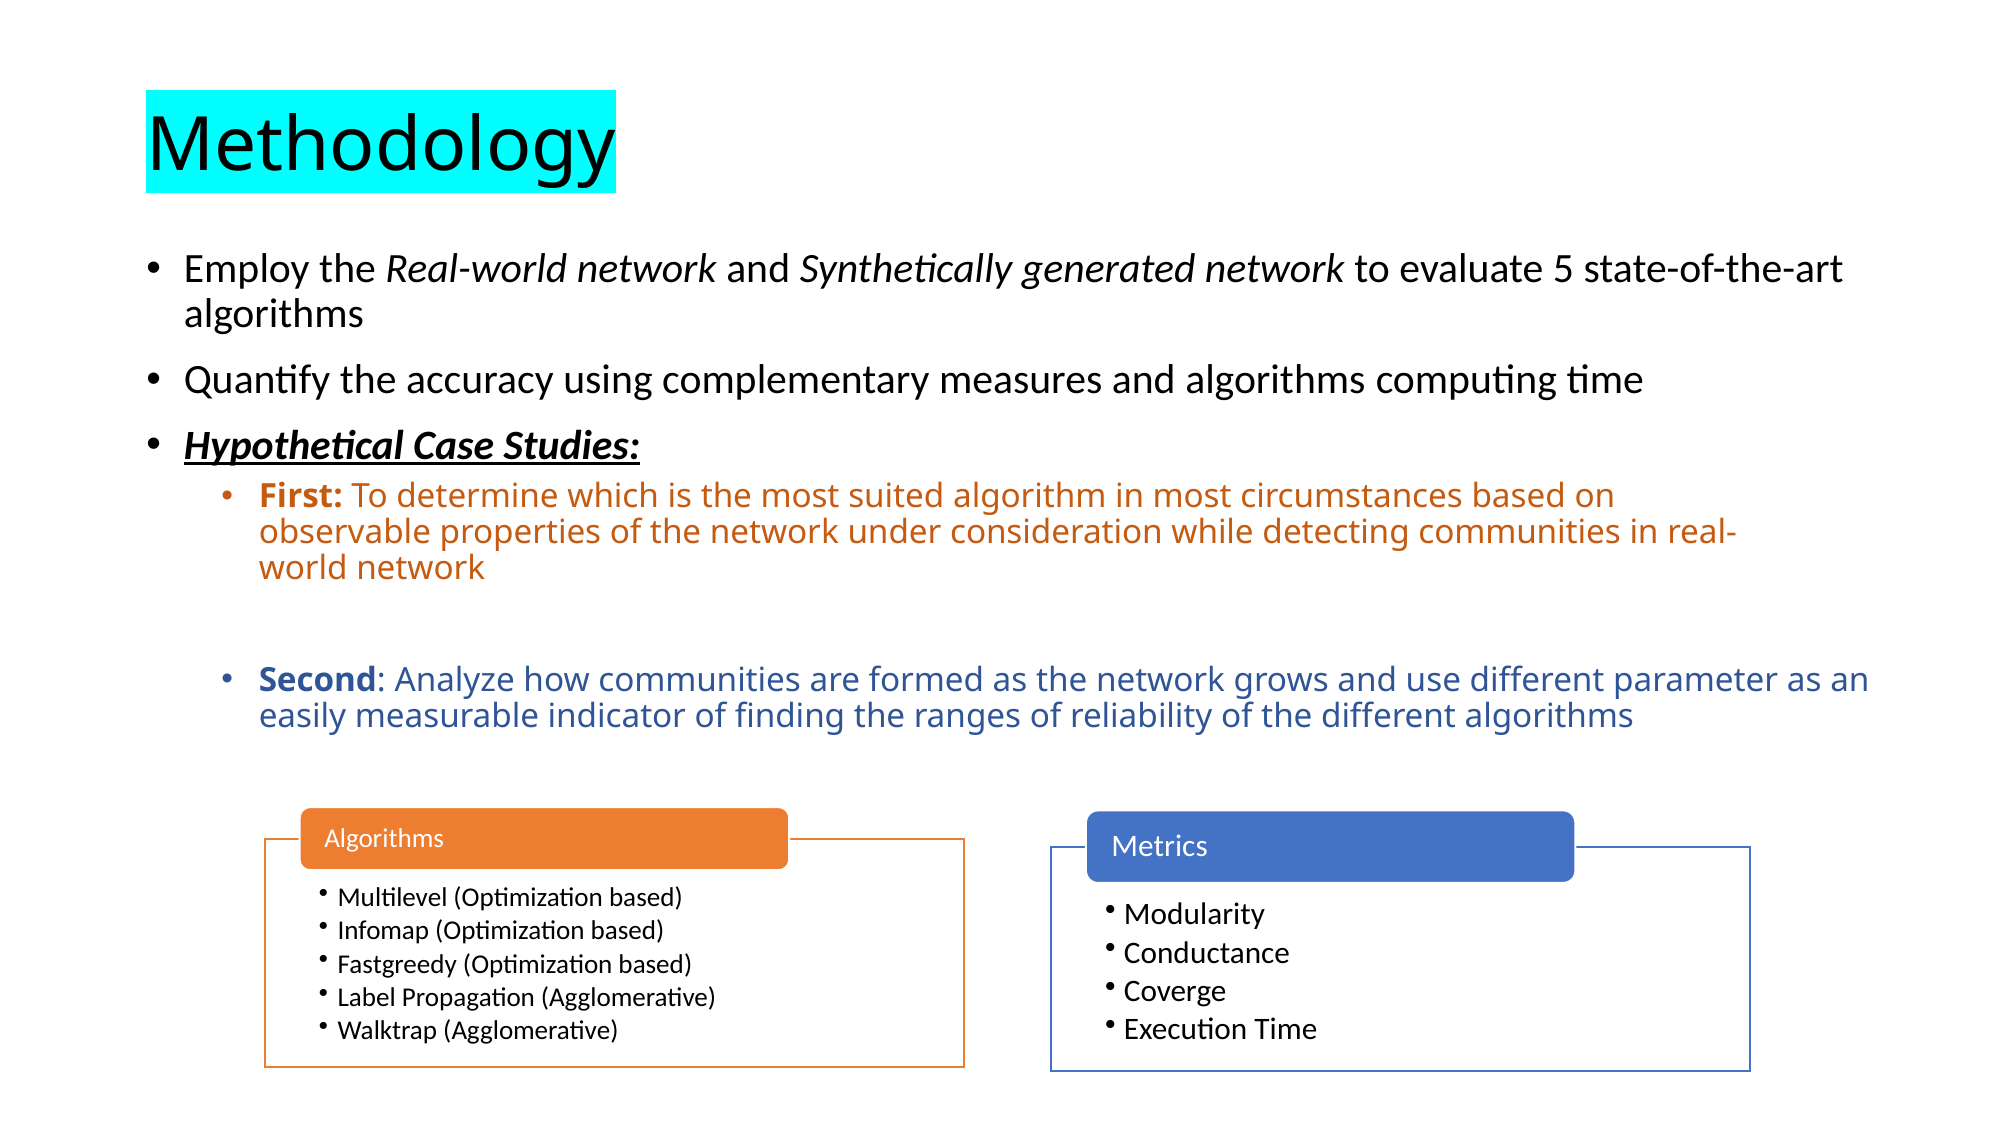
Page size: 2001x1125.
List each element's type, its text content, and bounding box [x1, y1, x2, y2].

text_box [264, 802, 964, 1072]
title Methodology [131, 37, 1857, 239]
list Employ the Real-world network and Synthetically generated network to evaluate 5 state-of-the-art algorithms Quantify the accuracy using complementary measures and algorithms computing time Hypothetical Case Studies: First: To determine which is the most suited algorithm in most circumstances based on observable properties of the network under consideration while detecting communities in real-world network Second: Analyze how communities are formed as the network grows and use different parameter as an easily measurable indicator of finding the ranges of reliability of the different algorithms [131, 239, 1888, 954]
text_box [1050, 802, 1751, 1079]
